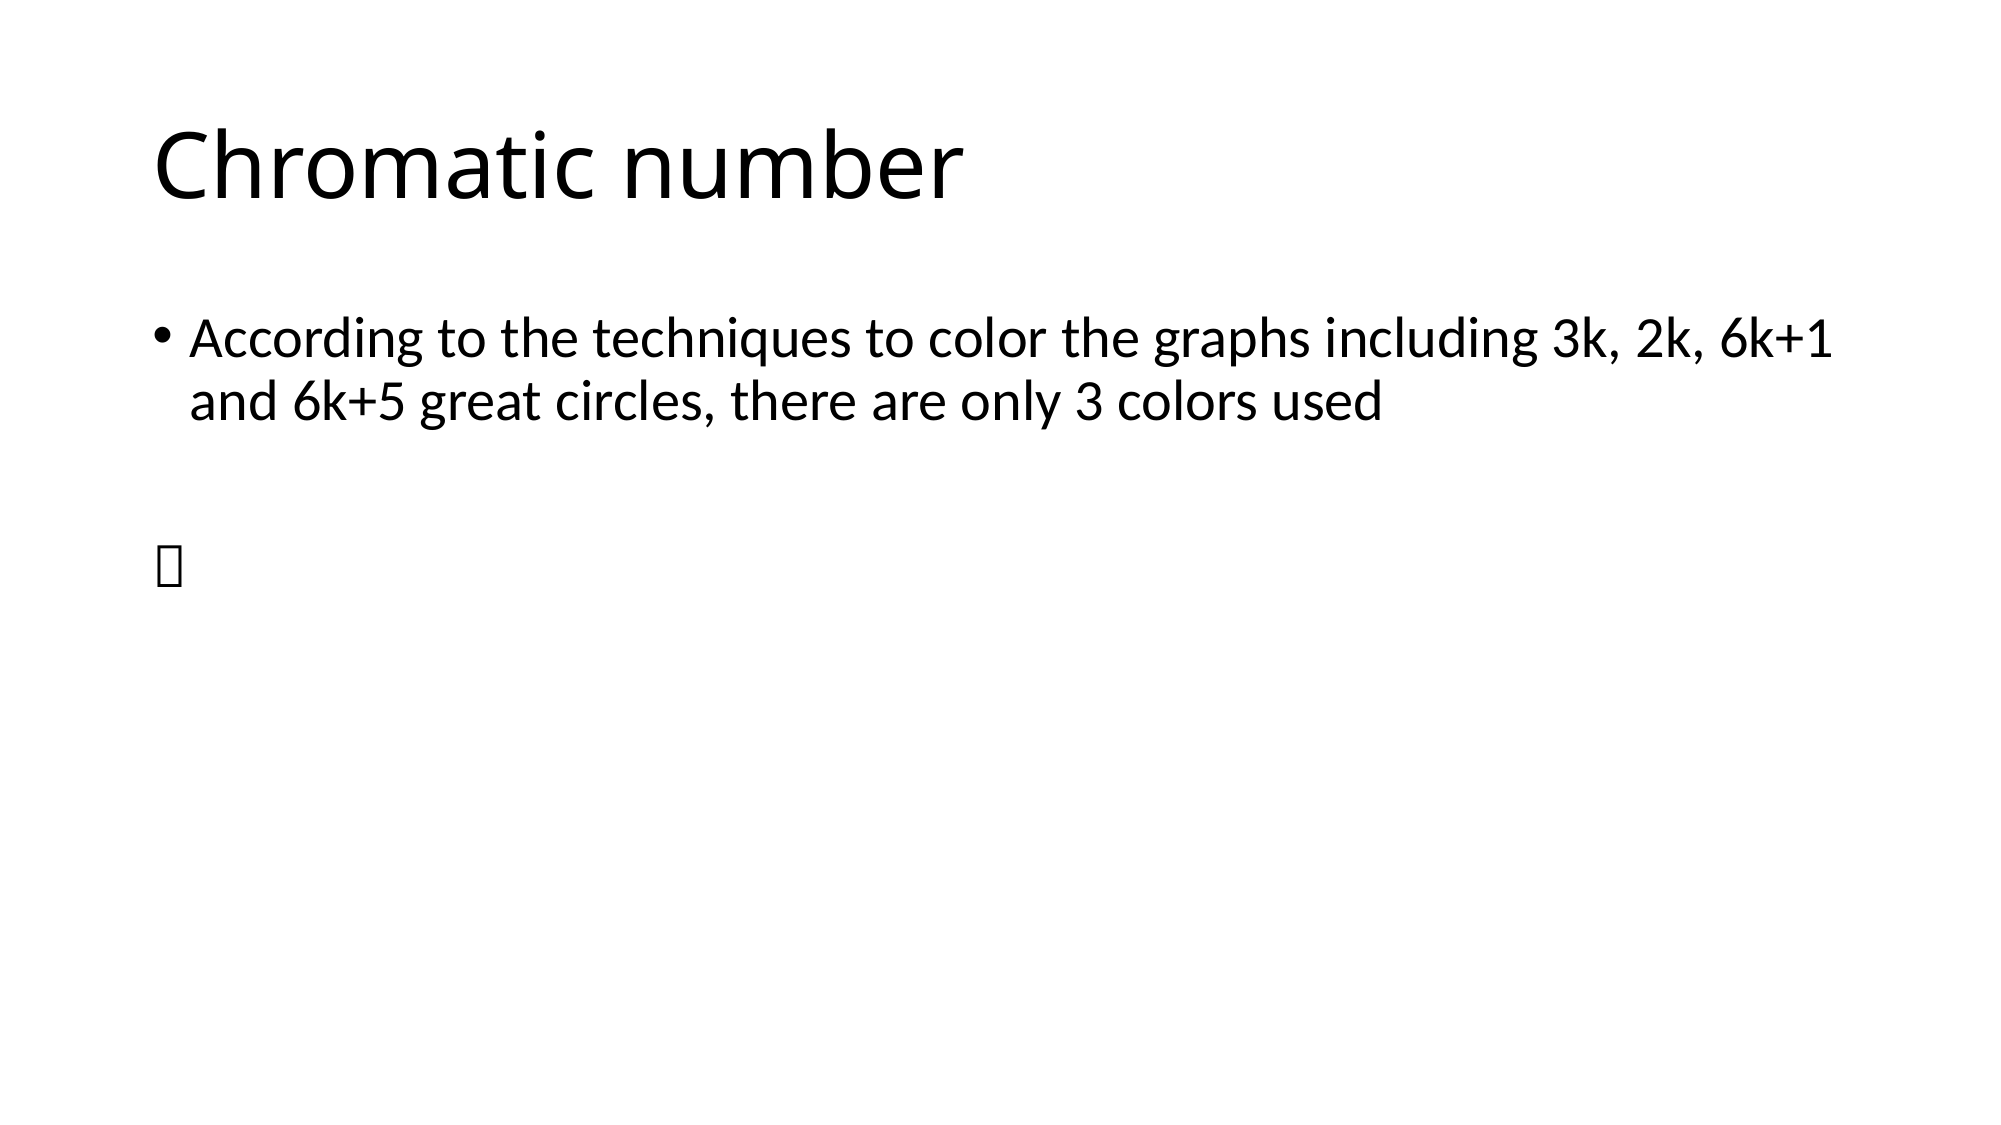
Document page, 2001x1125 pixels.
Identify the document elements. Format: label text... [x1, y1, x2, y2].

title Chromatic number [137, 59, 1863, 278]
